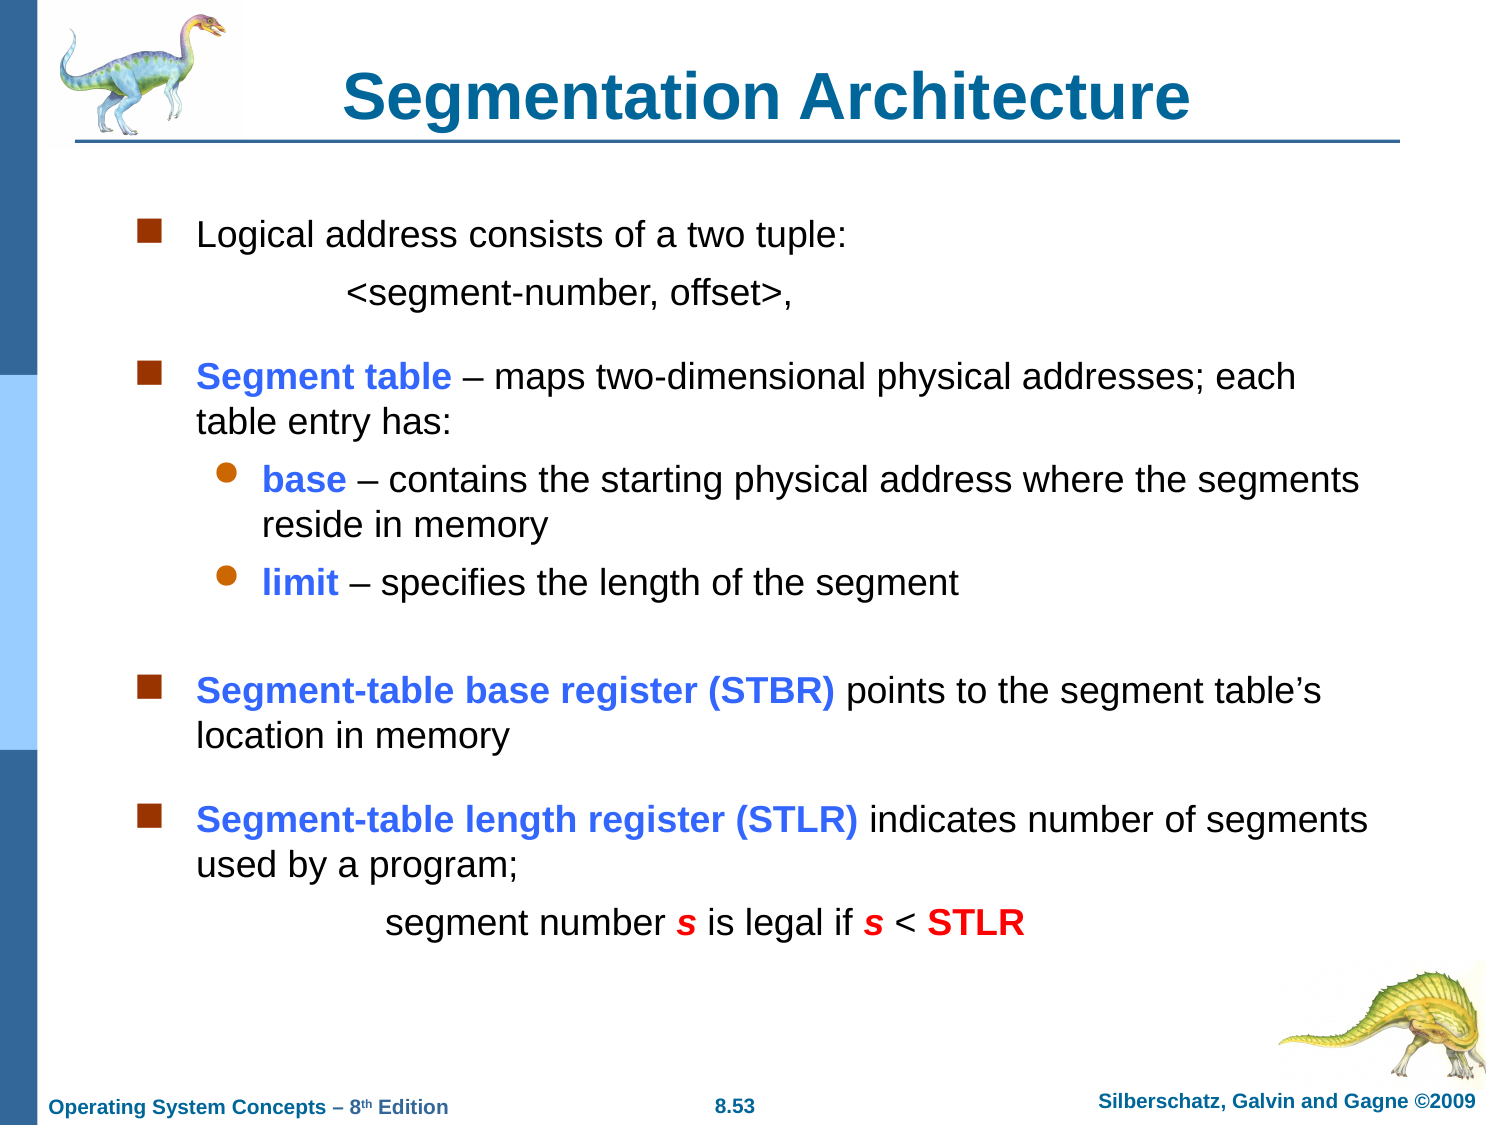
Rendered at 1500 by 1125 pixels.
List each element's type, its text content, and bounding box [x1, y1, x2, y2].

picture [1275, 959, 1486, 1090]
picture [46, 0, 244, 149]
title Segmentation Architecture [127, 45, 1426, 141]
picture [1415, 1093, 1423, 1098]
list Logical address consists of a two tuple: <segment-number, offset>, Segment table – maps two-dimensional physical addresses; each table entry has: base – contains the starting physical address where the segments reside in memory limit – specifies the length of the segment Segment-table base register (STBR) points to the segment table’s location in memory Segment-table length register (STLR) indicates number of segments used by a program; segment number s is legal if s < STLR [124, 202, 1394, 1032]
